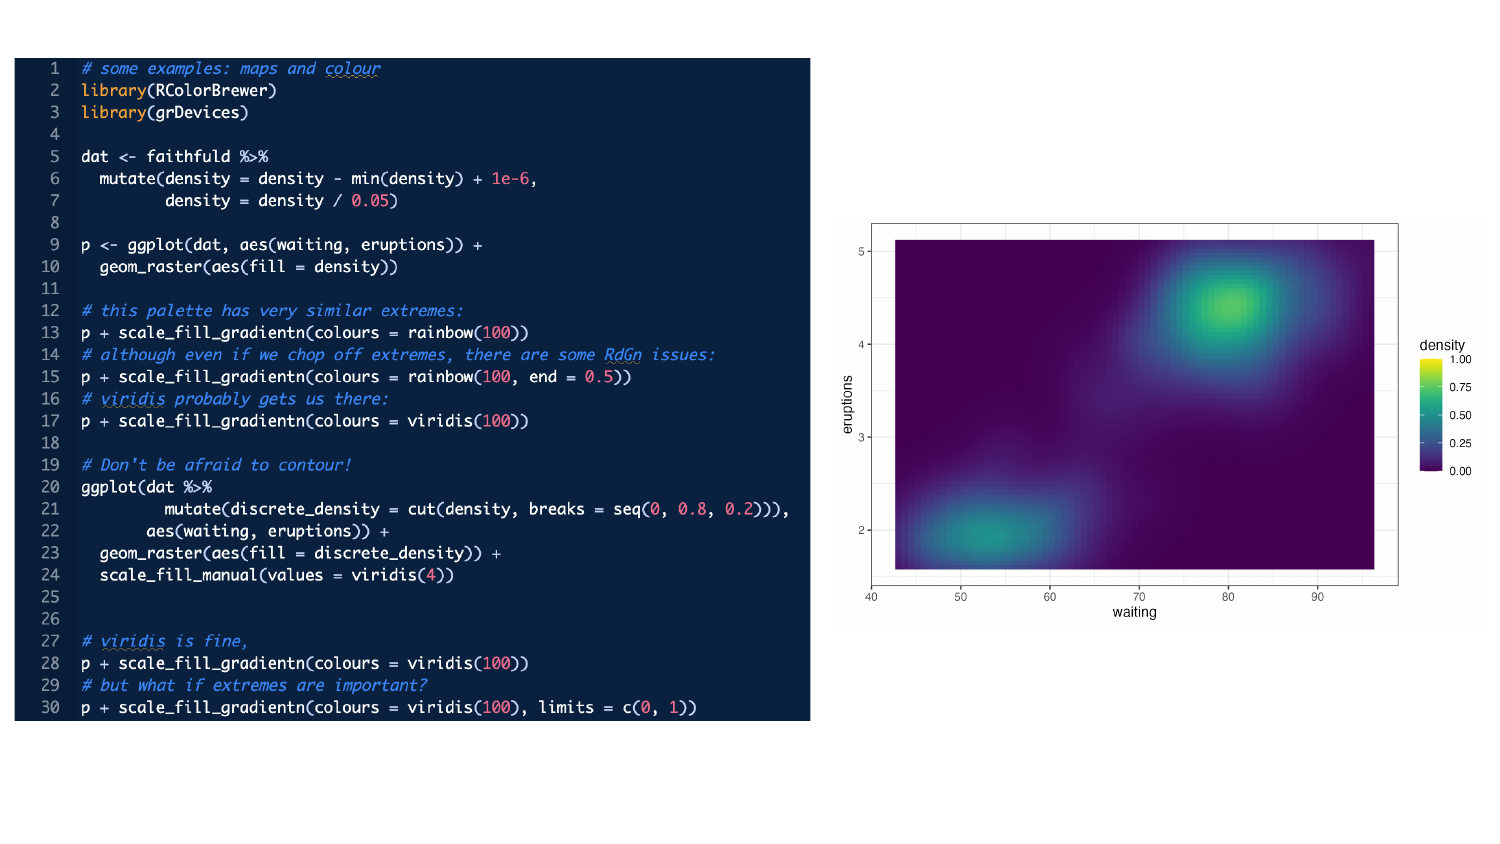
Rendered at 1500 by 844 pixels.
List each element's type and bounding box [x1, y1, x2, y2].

picture [834, 216, 1486, 628]
picture [14, 58, 811, 721]
